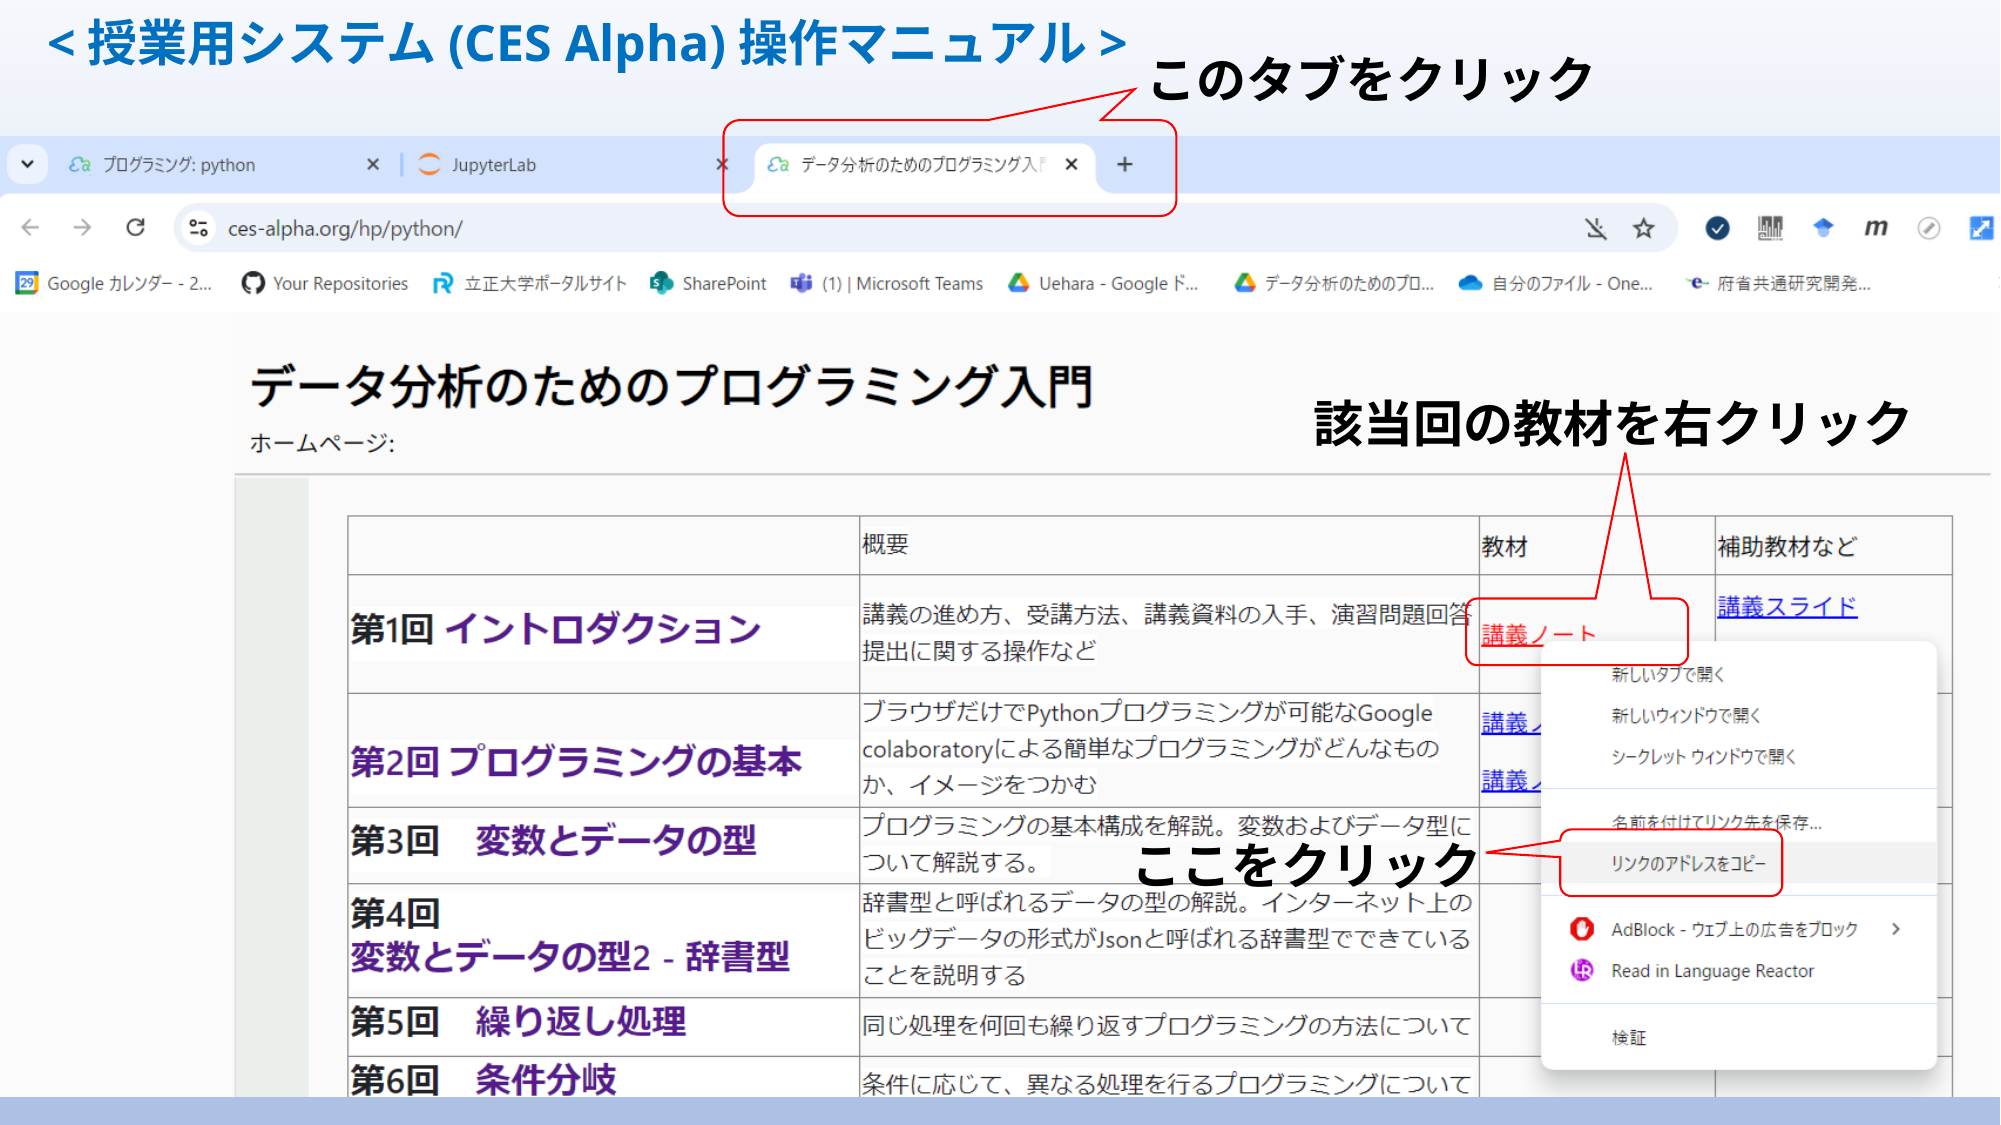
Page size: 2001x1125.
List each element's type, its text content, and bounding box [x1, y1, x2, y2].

text_box [722, 88, 1178, 136]
text_box <授業用システム(CES Alpha)操作マニュアル> [32, 3, 1143, 79]
text_box このタブをクリック [1131, 41, 1612, 117]
picture [0, 136, 2000, 1097]
